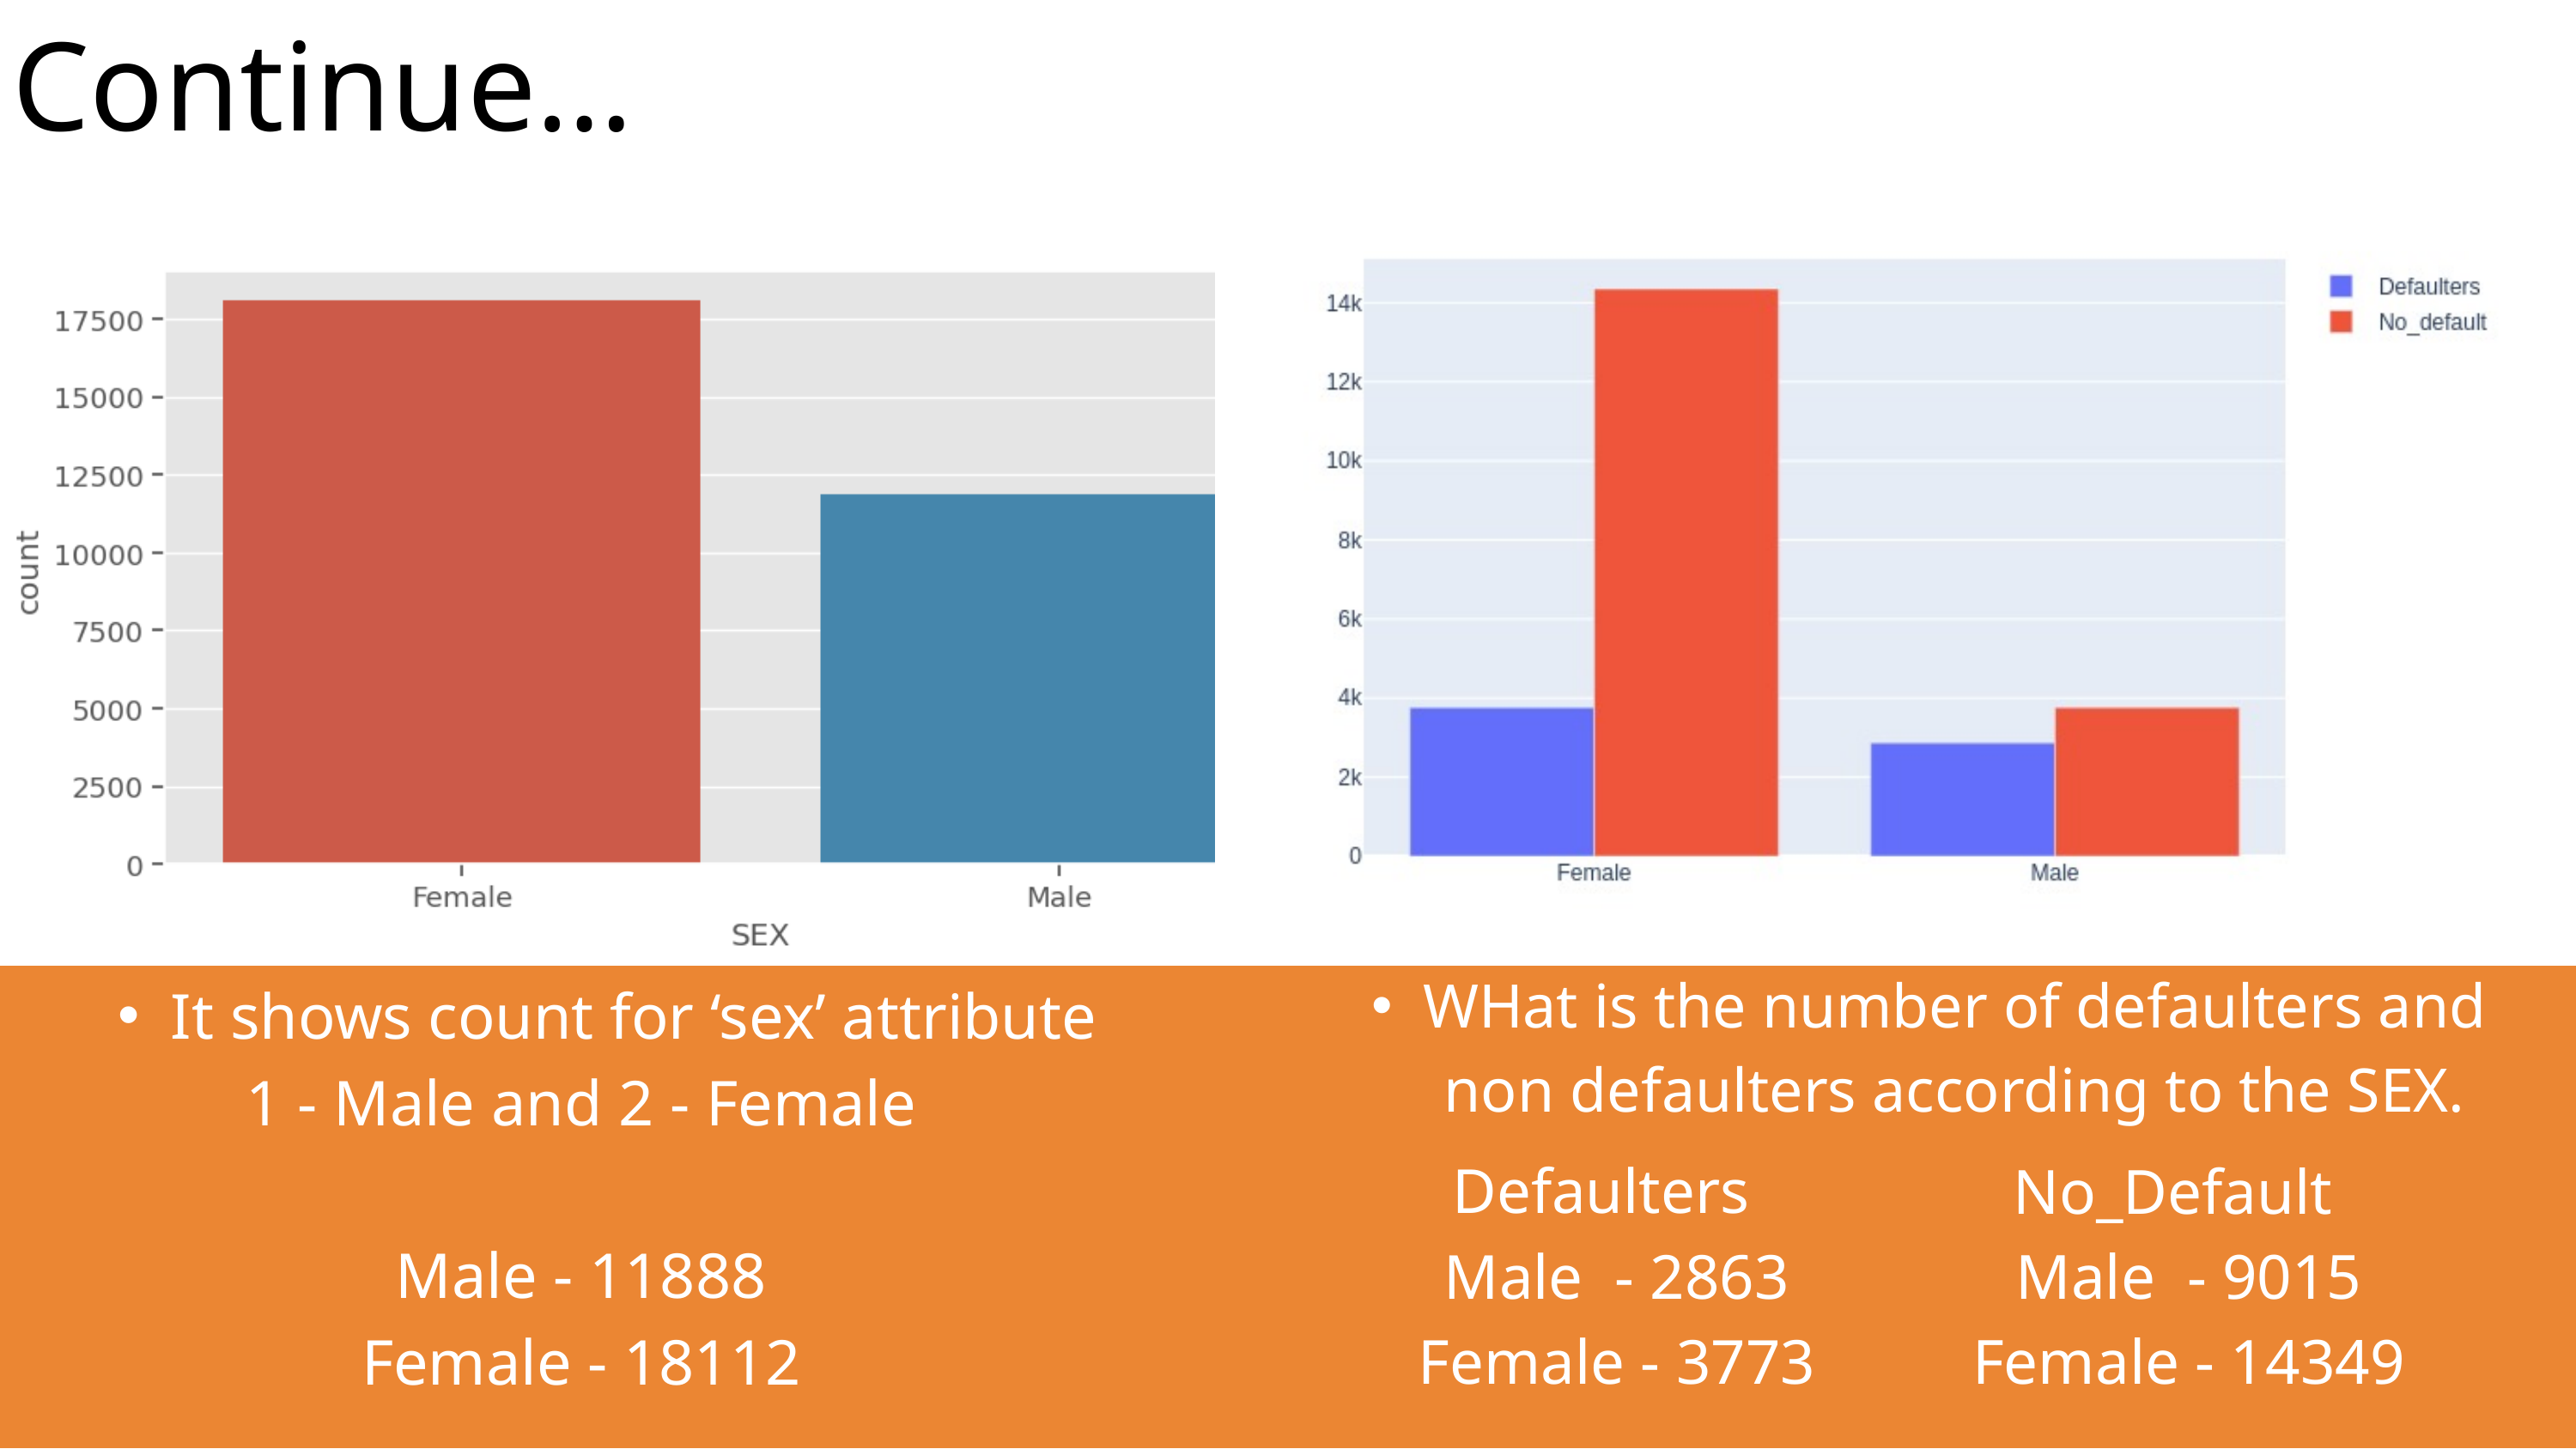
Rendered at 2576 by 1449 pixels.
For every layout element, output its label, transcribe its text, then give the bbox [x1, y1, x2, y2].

picture [0, 72, 2521, 965]
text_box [0, 965, 2576, 1449]
text_box Continue… [0, 0, 647, 156]
